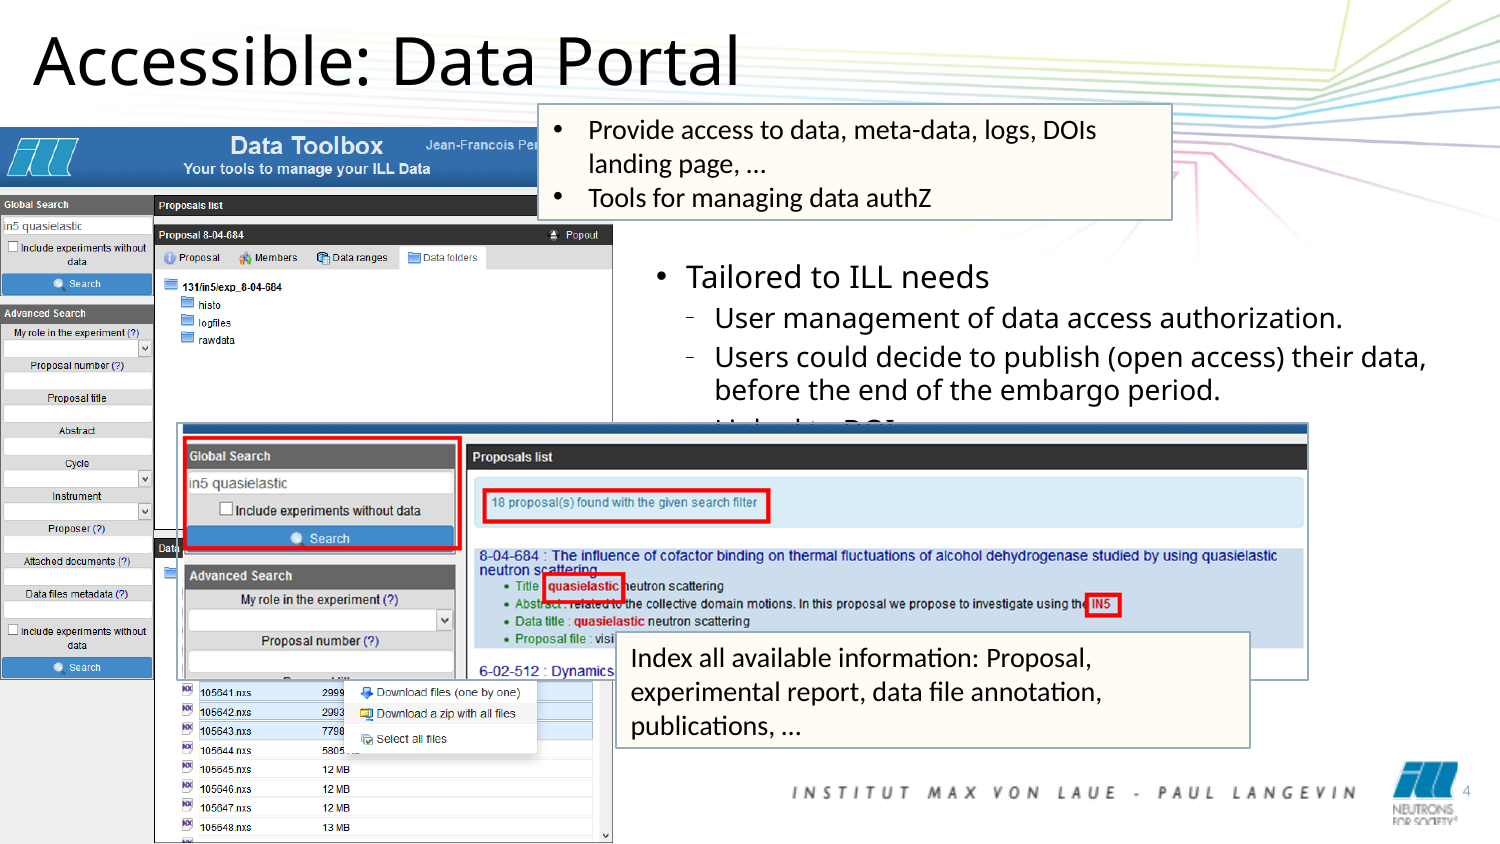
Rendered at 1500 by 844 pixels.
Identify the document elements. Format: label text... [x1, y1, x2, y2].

picture [0, 0, 1500, 844]
list Tailored to ILL needs User management of data access authorization. Users could decide to publish (open access) their data, before the end of the embargo period. Linked to DOIs. Linked to experimental logs. Linked to user annotation tool. Linked with proposal system. Download of data. Full text search [641, 249, 1457, 781]
text_box Accessible: Data Portal [18, 11, 1451, 102]
text_box Provide access to data, meta-data, logs, DOIs landing page, … Tools for managing data authZ [538, 104, 1173, 221]
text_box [178, 423, 1307, 750]
